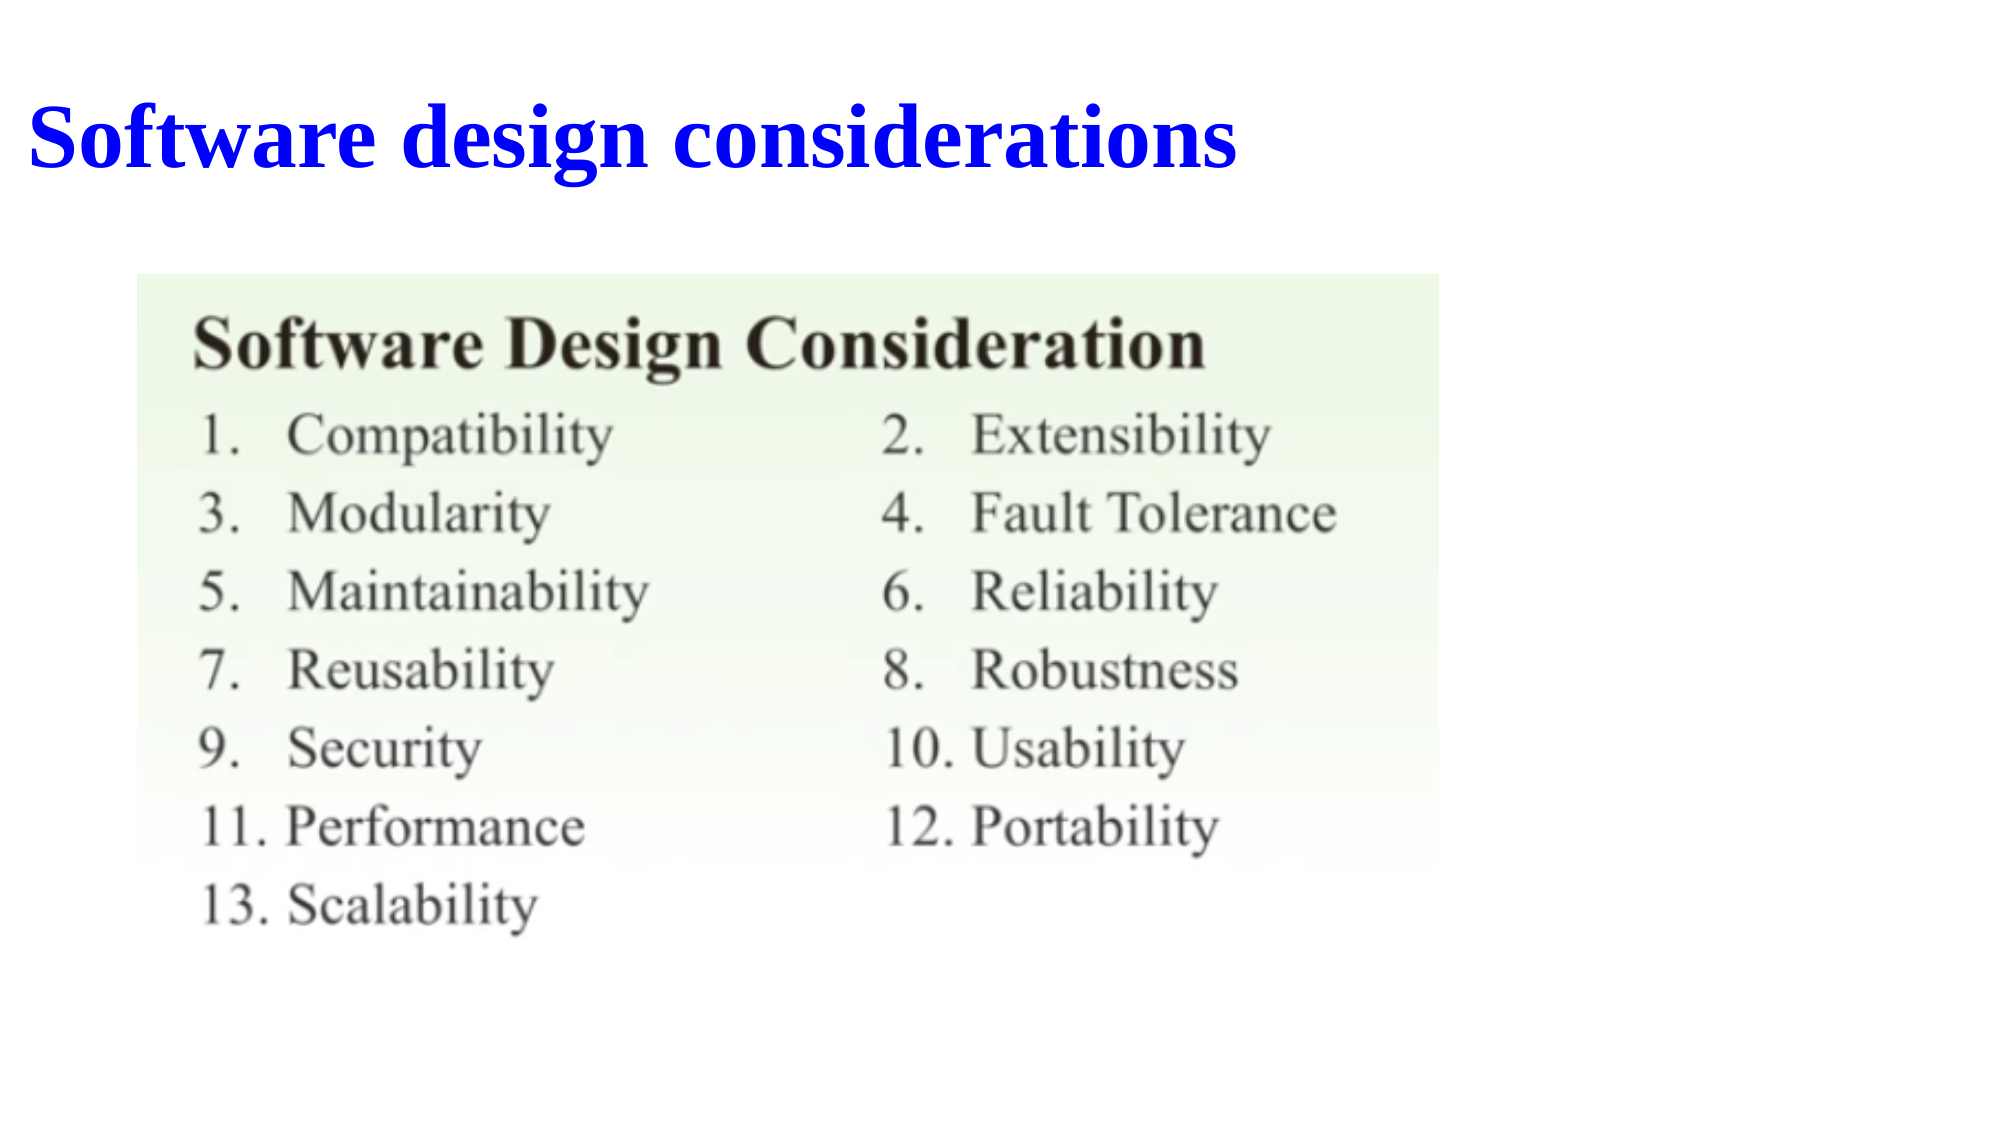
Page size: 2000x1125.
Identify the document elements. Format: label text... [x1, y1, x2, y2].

title Software design considerations [12, 37, 1813, 225]
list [136, 274, 1439, 988]
